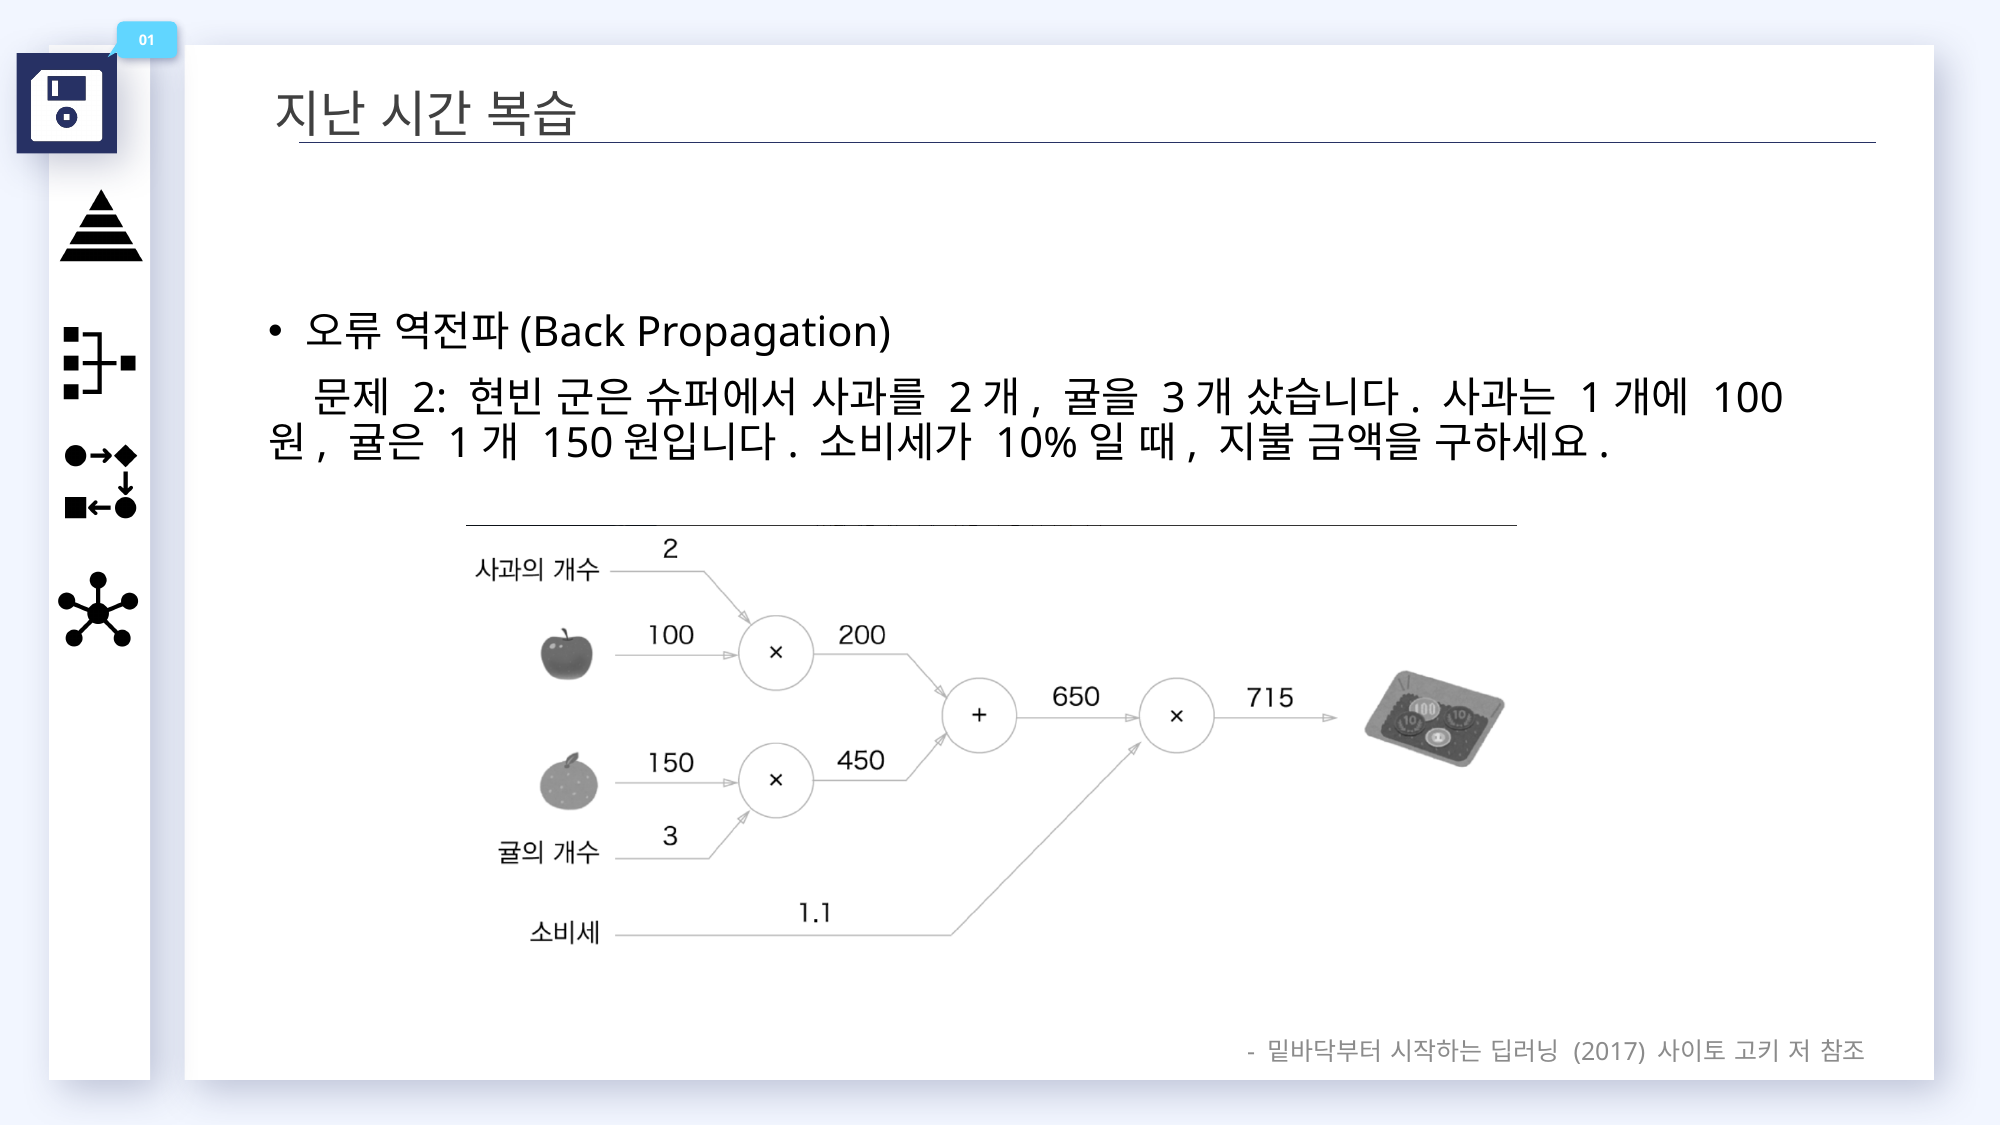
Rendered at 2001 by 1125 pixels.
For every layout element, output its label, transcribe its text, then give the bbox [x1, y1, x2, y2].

list 오류 역전파(Back Propagation) 문제 2: 현빈 군은 슈퍼에서 사과를 2개, 귤을 3개 샀습니다. 사과는 1개에 100원, 귤은 1개 150원입니다. 소비세가 10%일 때, 지불 금액을 구하세요. [253, 302, 1830, 963]
text_box 지난 시간 복습 [184, 44, 1935, 1081]
picture [466, 525, 1517, 963]
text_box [16, 21, 178, 1080]
footer - 밑바닥부터 시작하는 딥러닝 (2017) 사이토 고키 저 참조 [1207, 1020, 1906, 1081]
